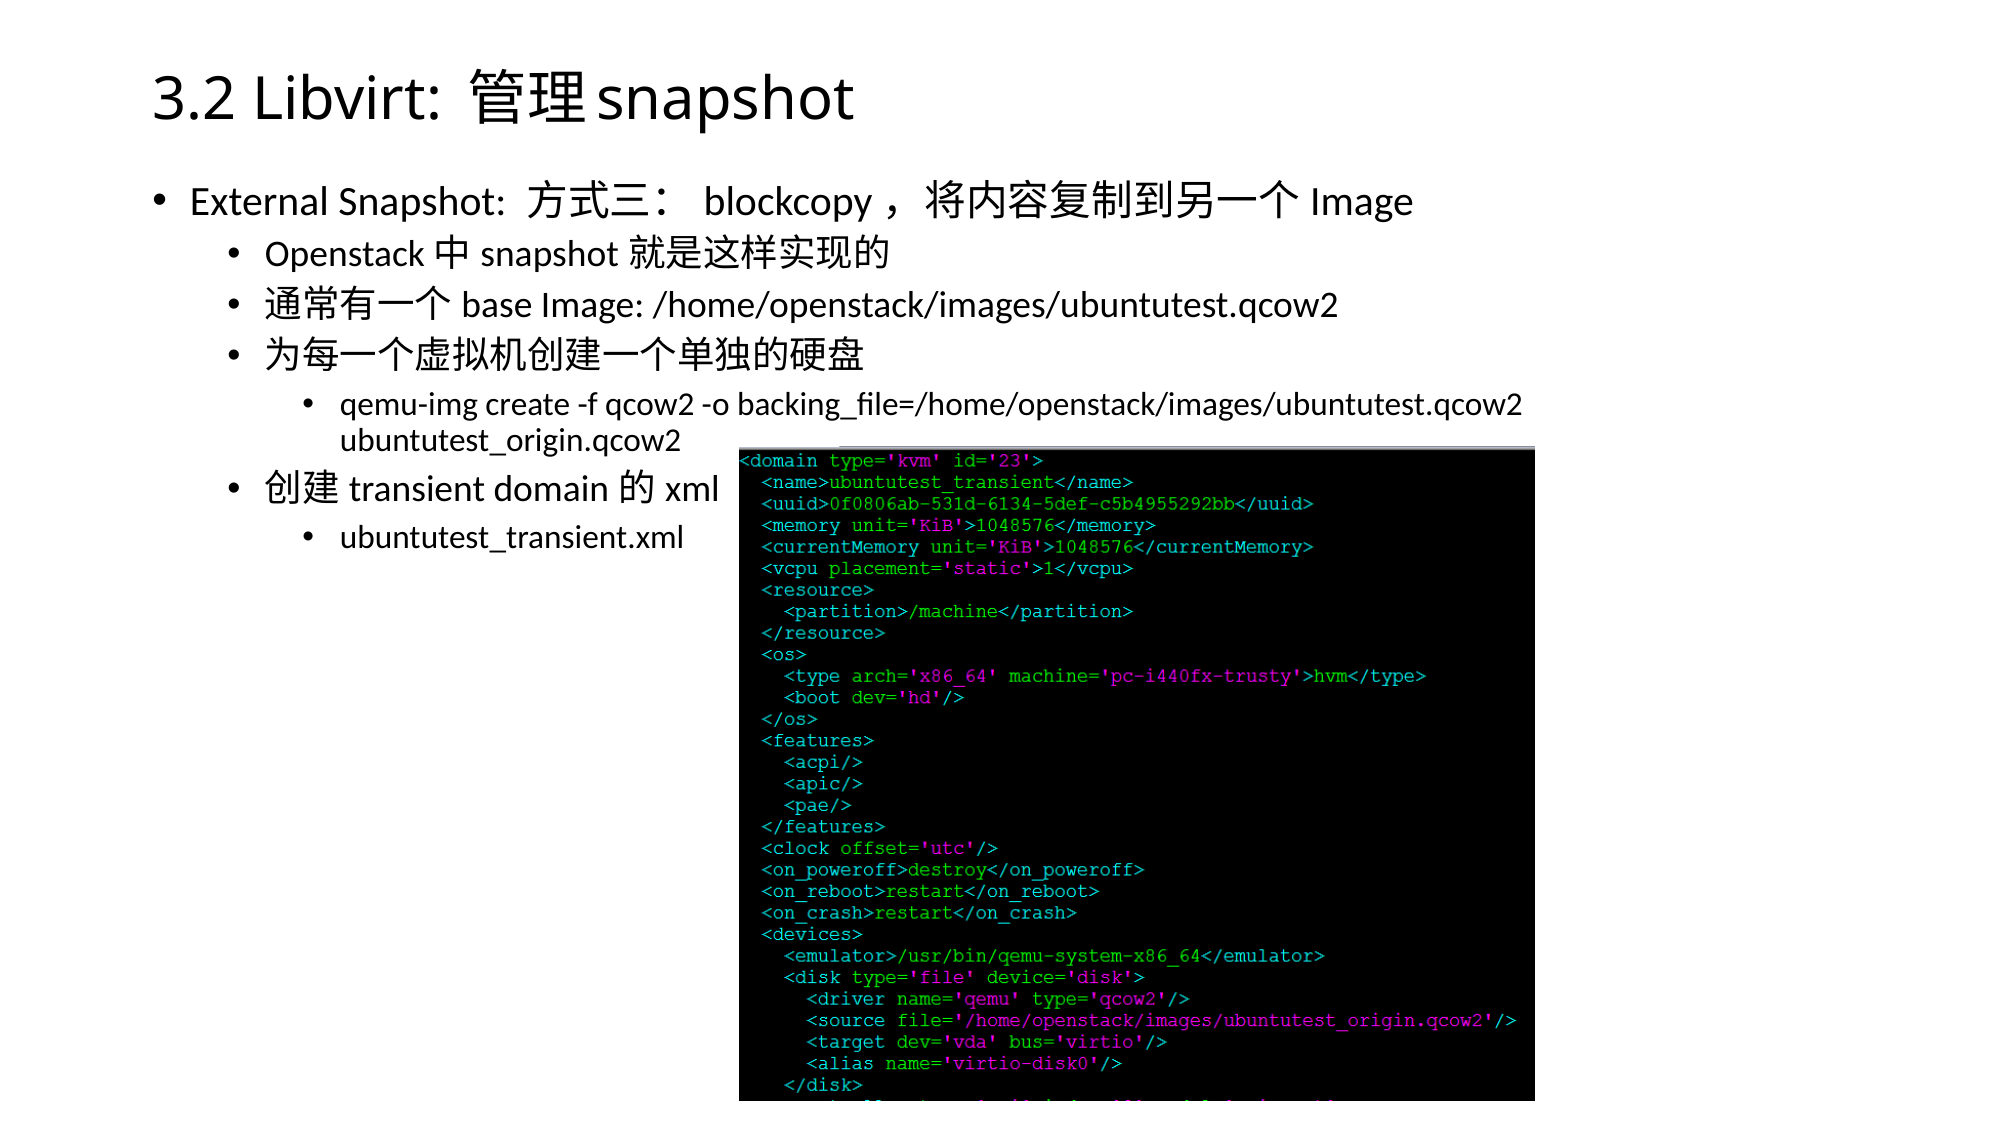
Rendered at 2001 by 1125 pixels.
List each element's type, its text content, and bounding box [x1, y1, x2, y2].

list External Snapshot: 方式三：blockcopy，将内容复制到另一个Image Openstack中snapshot就是这样实现的 通常有一个base Image: /home/openstack/images/ubuntutest.qcow2 为每一个虚拟机创建一个单独的硬盘 qemu-img create -f qcow2 -o backing_file=/home/openstack/images/ubuntutest.qcow2 ubuntutest_origin.qcow2 创建transient domain的xml ubuntutest_transient.xml [137, 171, 1863, 1014]
title 3.2 Libvirt: 管理snapshot [137, 59, 1863, 140]
picture [739, 446, 1535, 1101]
